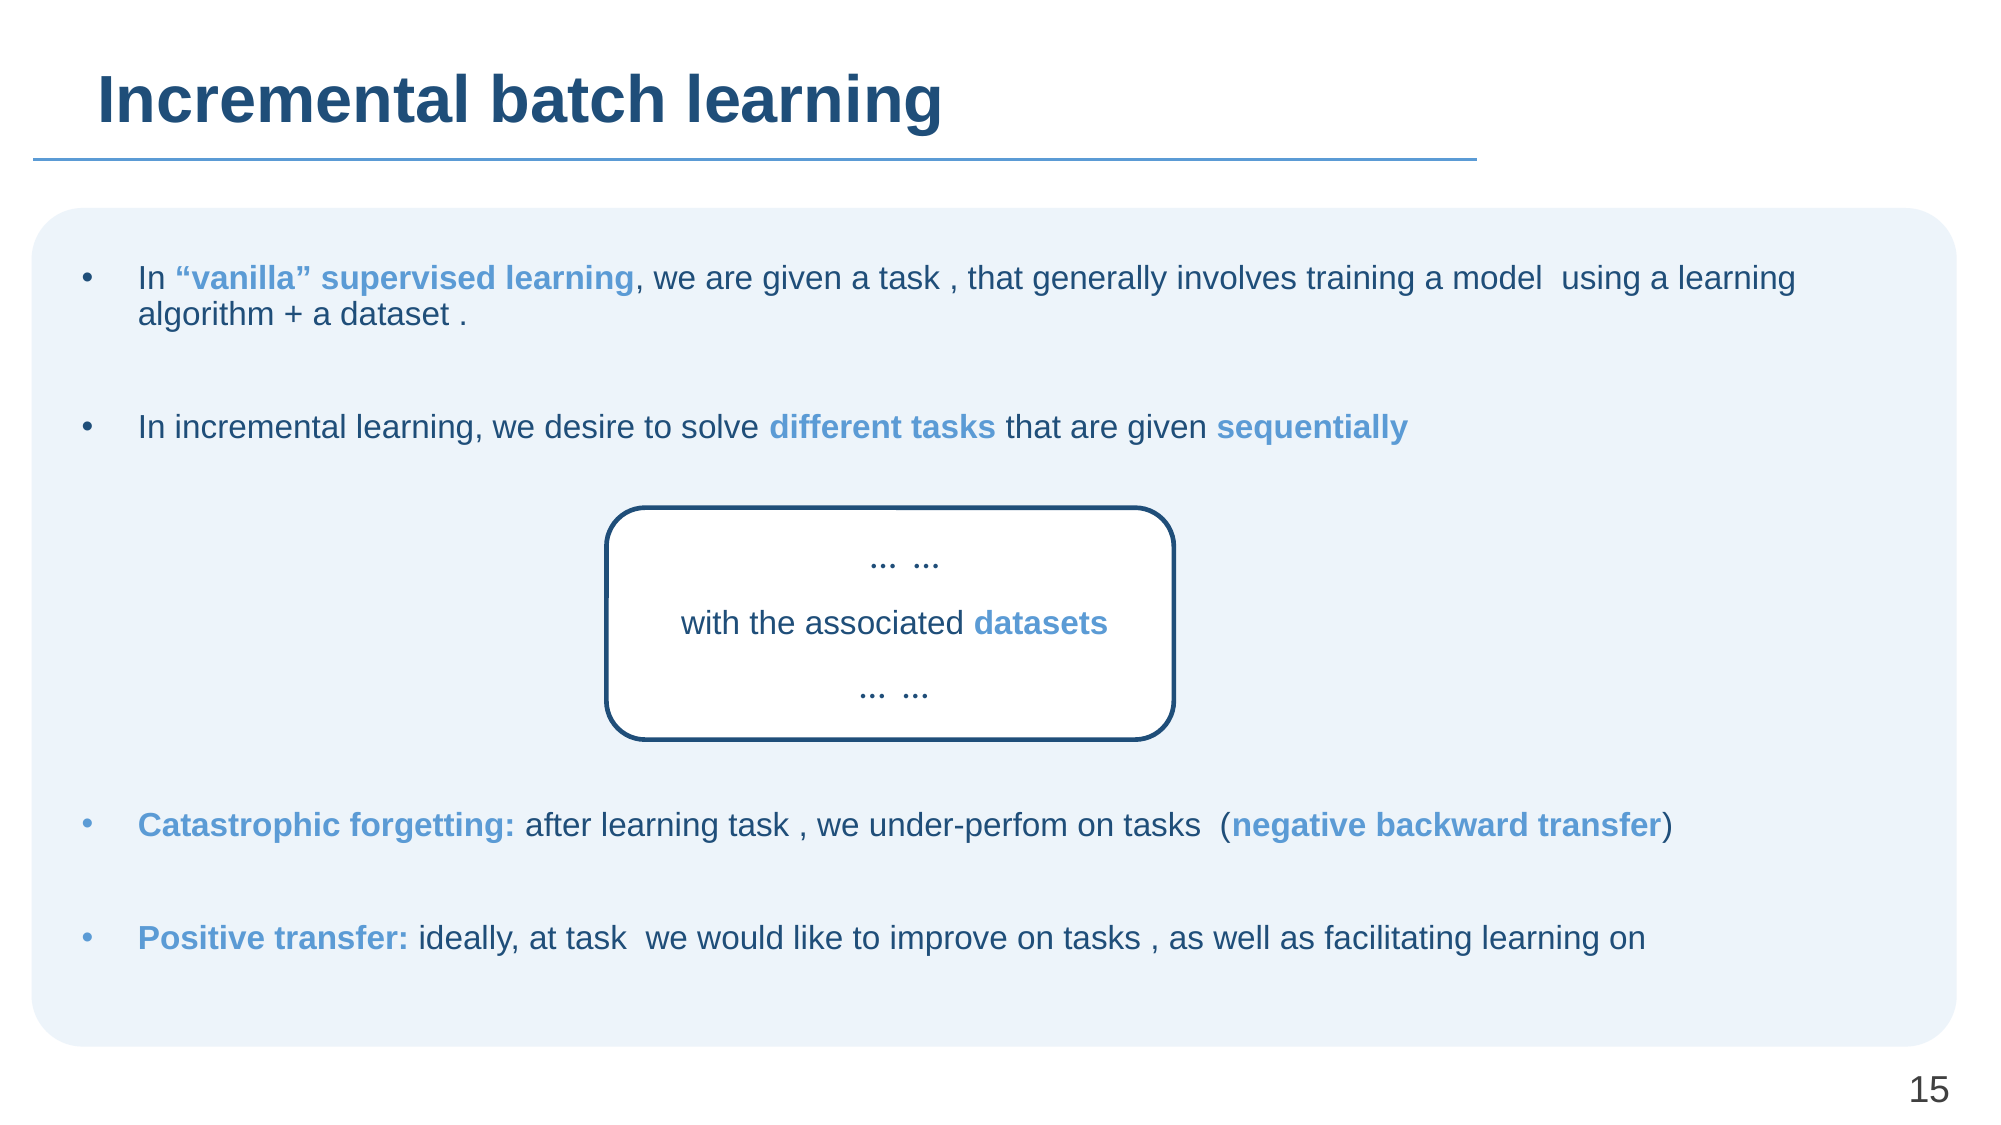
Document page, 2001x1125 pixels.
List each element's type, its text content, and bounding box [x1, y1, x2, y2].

slide_number 15 [1893, 1057, 1974, 1094]
text_box with the associated datasets [666, 593, 1124, 649]
text_box [605, 506, 1175, 741]
title Incremental batch learning [82, 58, 1808, 169]
